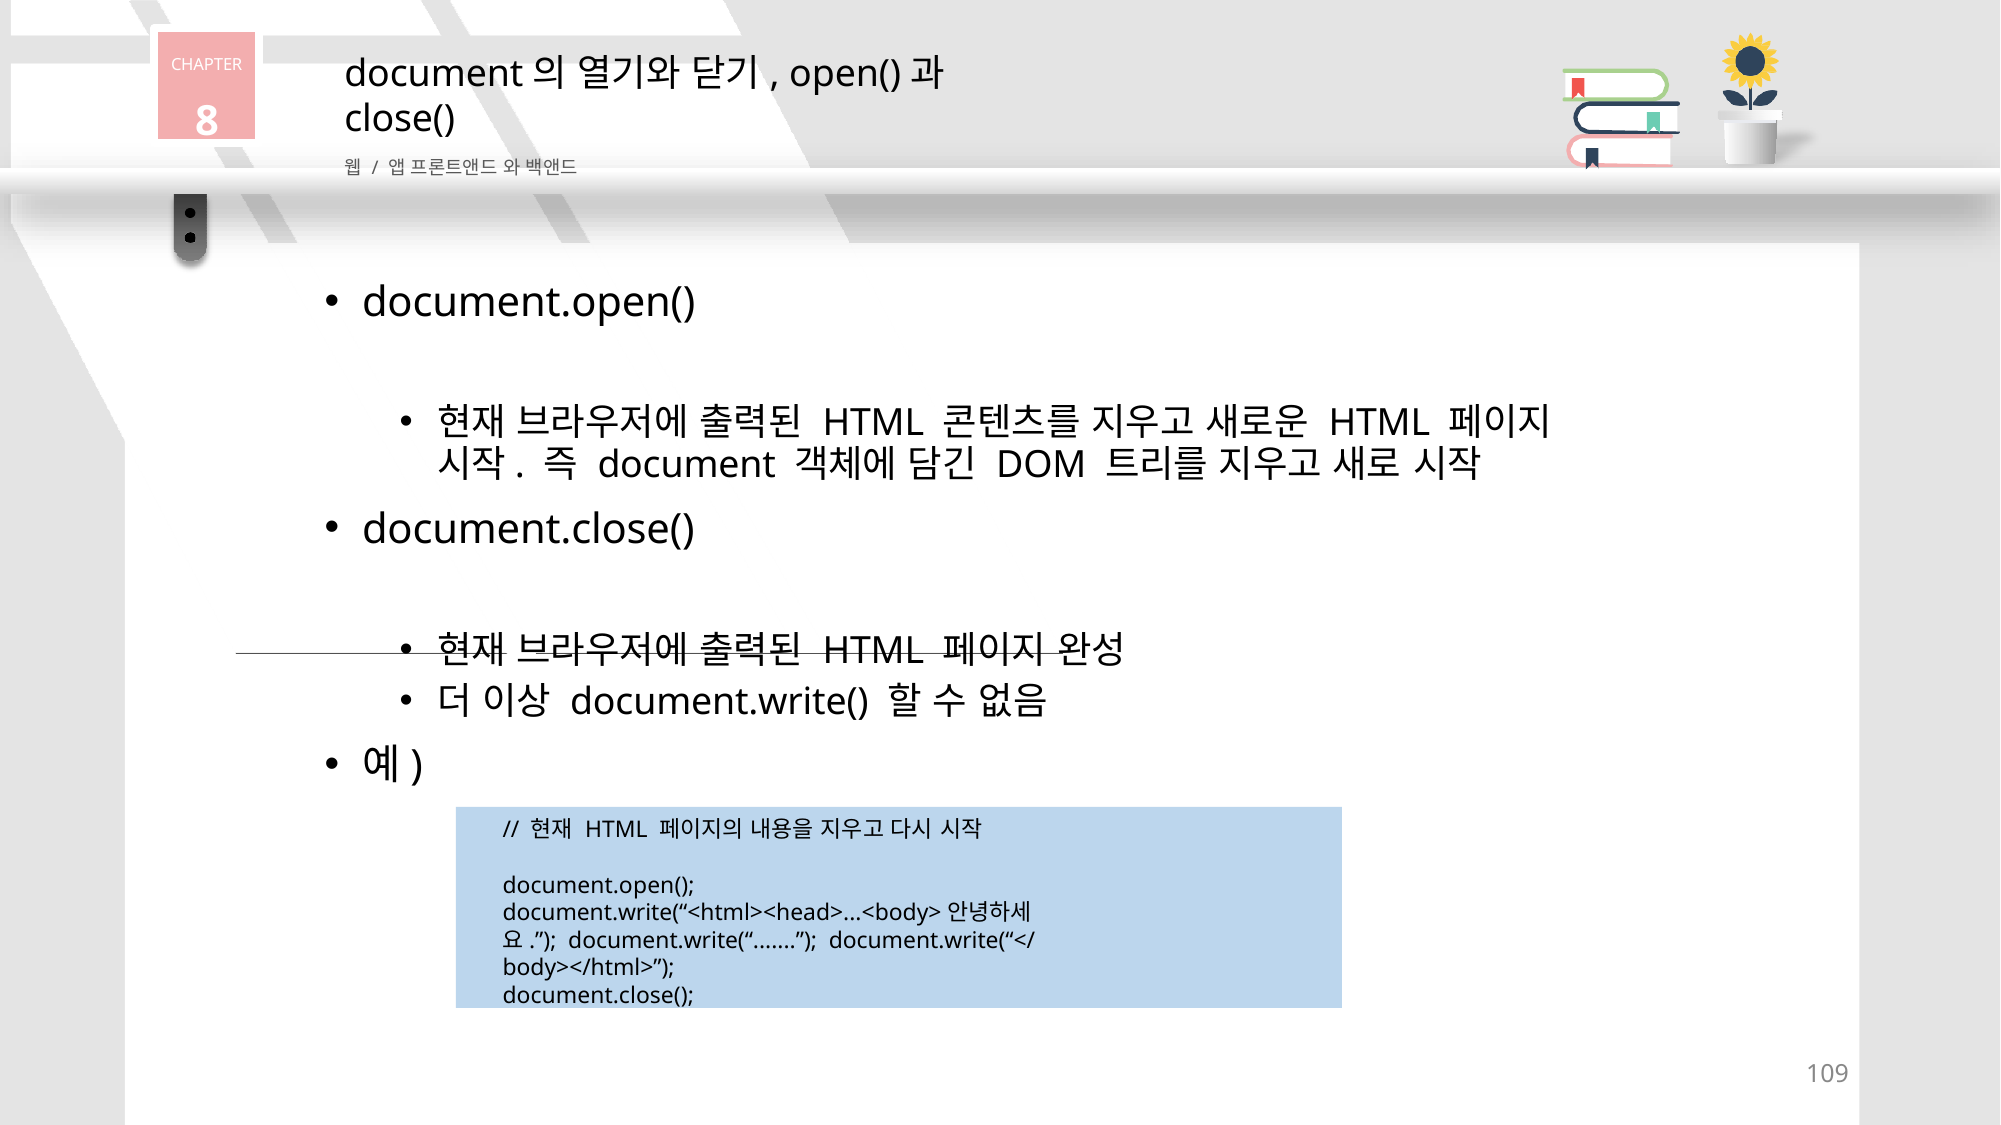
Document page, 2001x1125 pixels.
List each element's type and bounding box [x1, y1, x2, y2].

text_box [1722, 90, 1748, 106]
text_box [1752, 90, 1778, 106]
text_box [0, 0, 2000, 1125]
